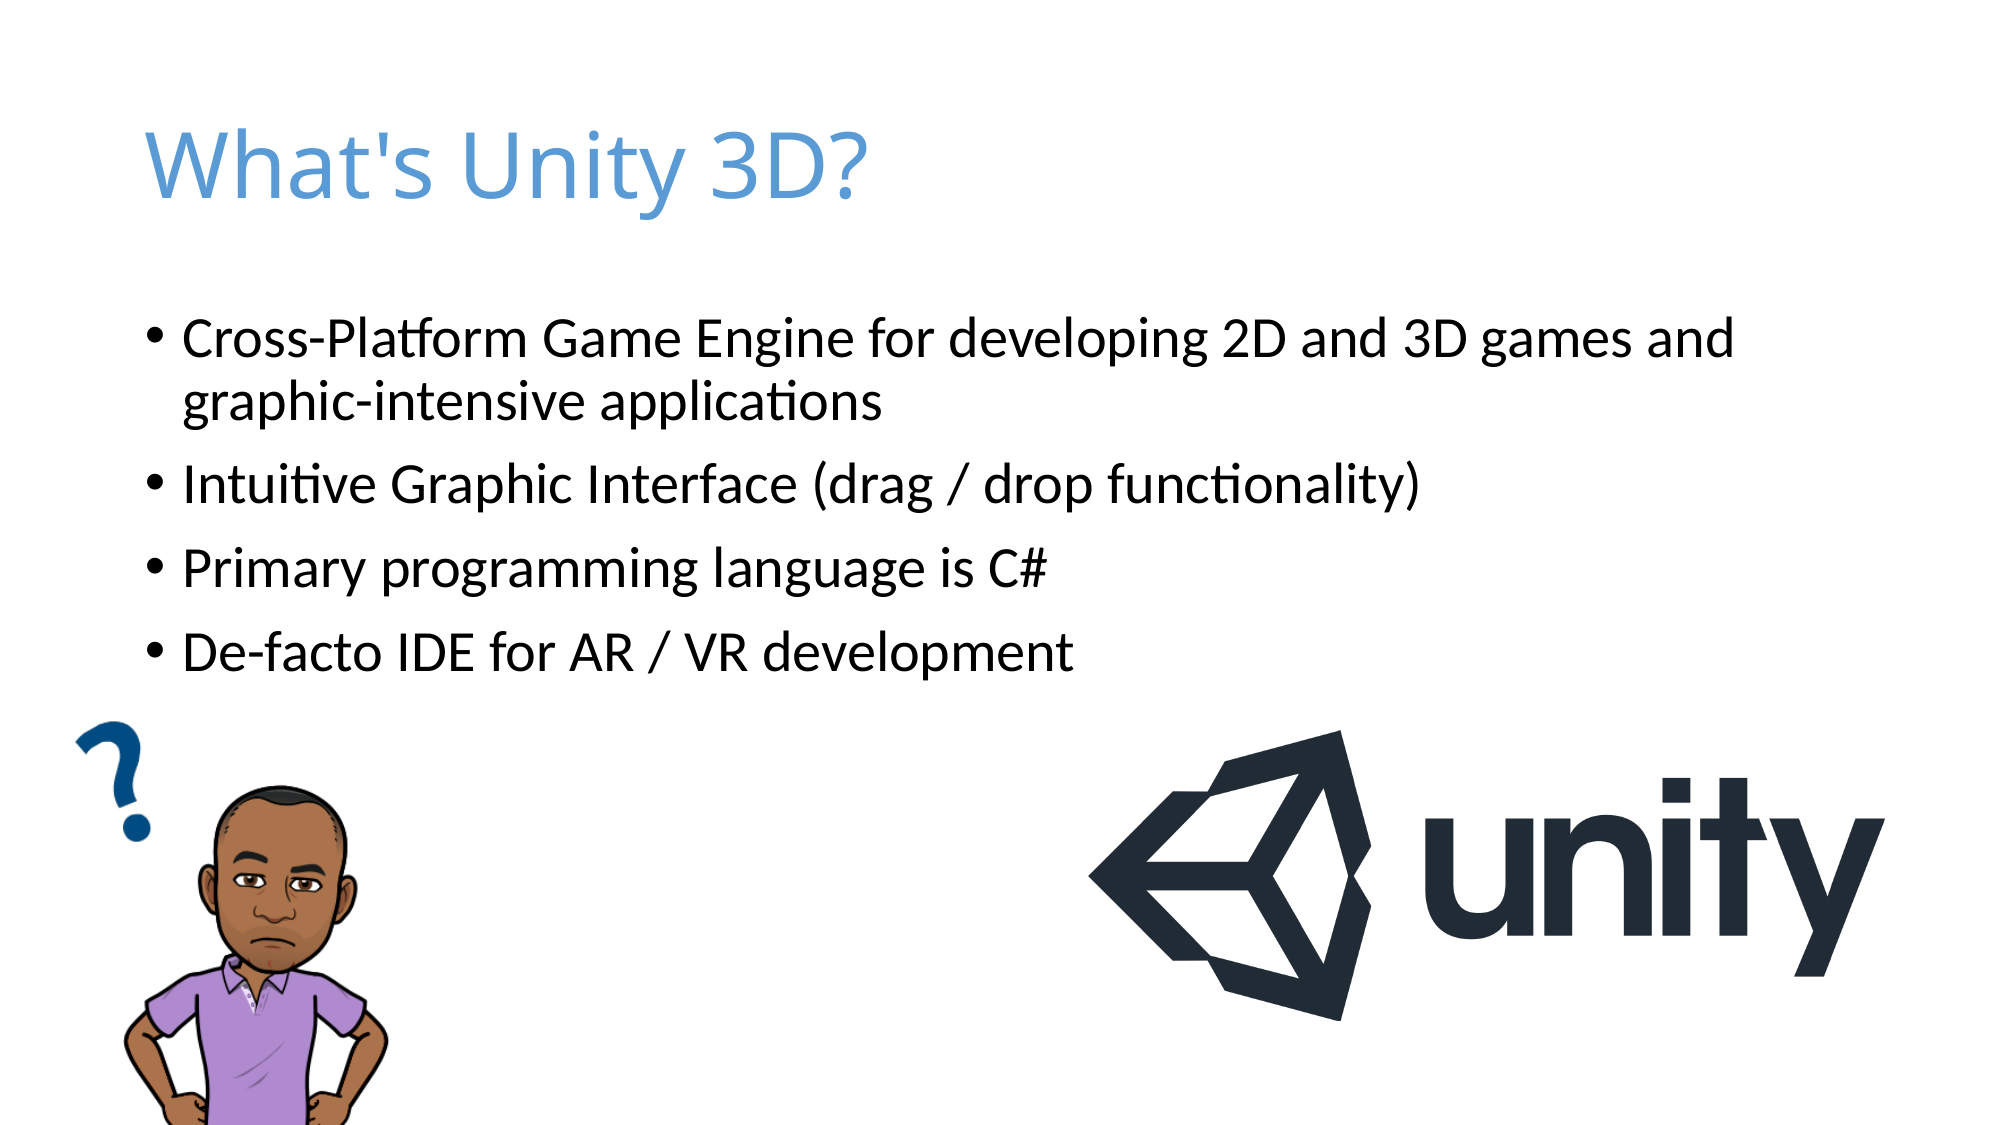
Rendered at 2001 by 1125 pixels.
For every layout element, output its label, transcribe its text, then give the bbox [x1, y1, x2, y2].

picture [37, 674, 488, 1125]
list Cross-Platform Game Engine for developing 2D and 3D games and graphic-intensive applications Intuitive Graphic Interface (drag / drop functionality) Primary programming language is C# De-facto IDE for AR / VR development [136, 298, 1863, 1014]
picture [1088, 730, 1885, 1022]
title What's Unity 3D? [136, 59, 1863, 278]
